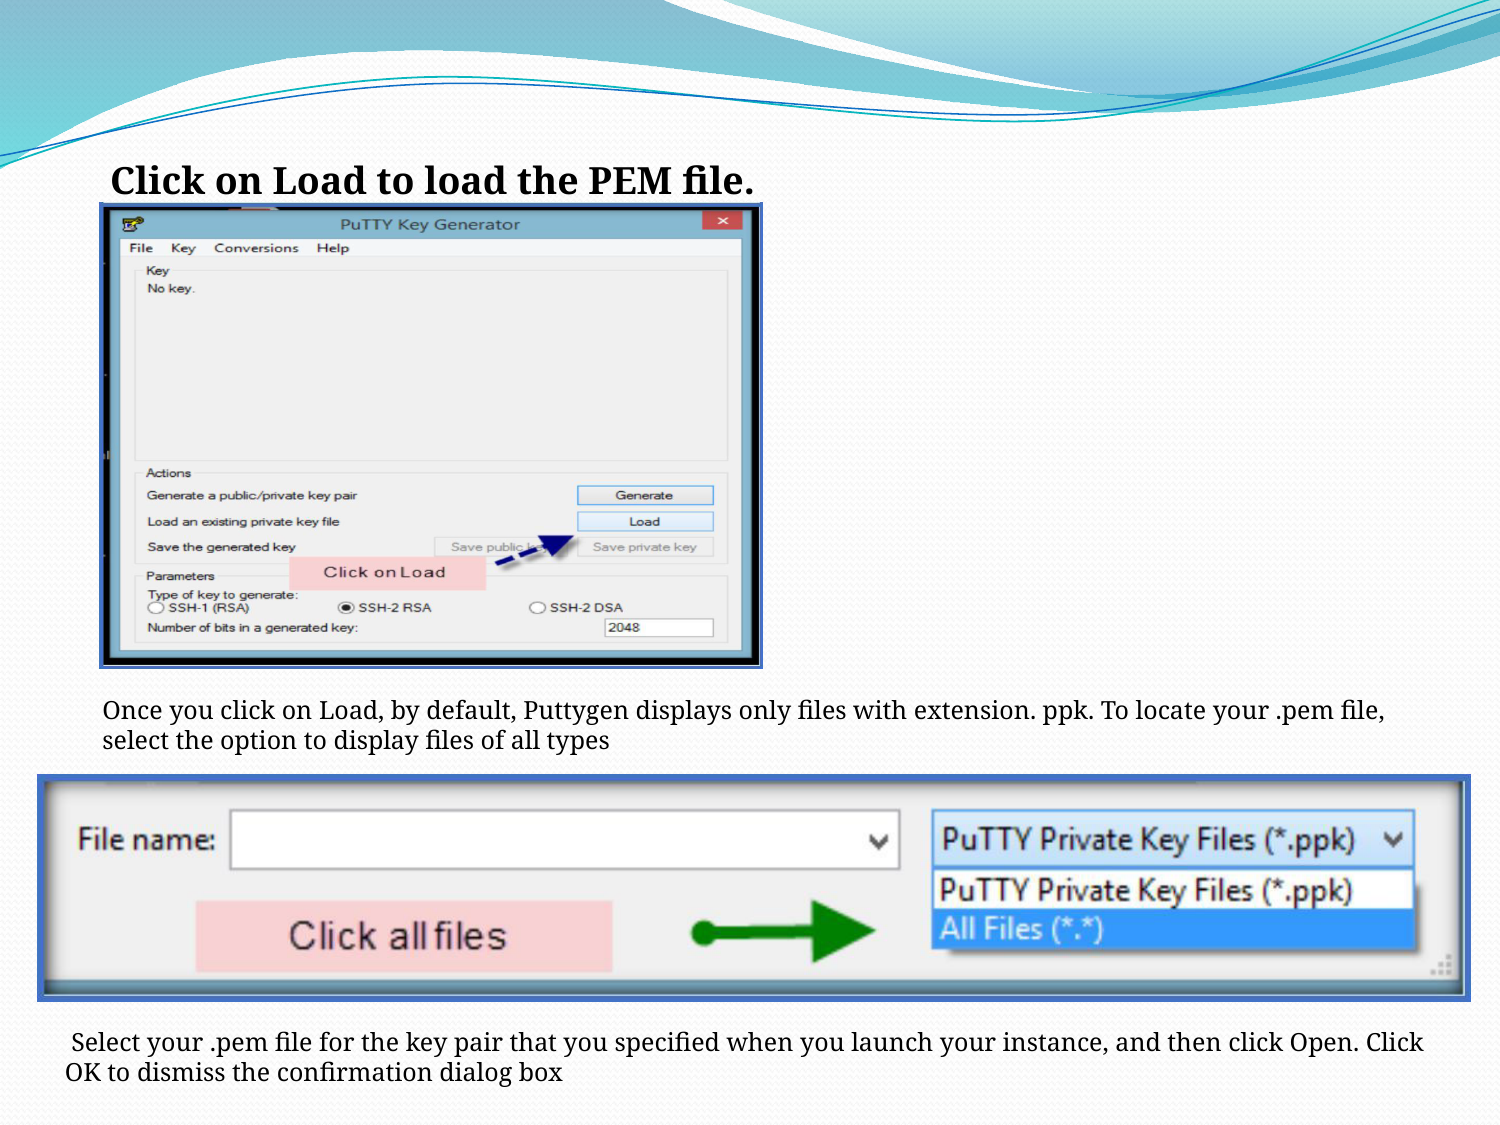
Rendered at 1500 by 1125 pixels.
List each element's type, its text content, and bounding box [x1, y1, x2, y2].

picture [99, 201, 763, 670]
picture [37, 774, 1472, 1003]
text_box Select your .pem file for the key pair that you specified when you launch your instance, and then click Open. Click OK to dismiss the confirmation dialog box [49, 1014, 1463, 1094]
text_box Once you click on Load, by default, Puttygen displays only files with extension. ppk. To locate your .pem file, select the option to display files of all types [87, 687, 1450, 763]
text_box Click on Load to load the PEM file. [95, 149, 781, 210]
